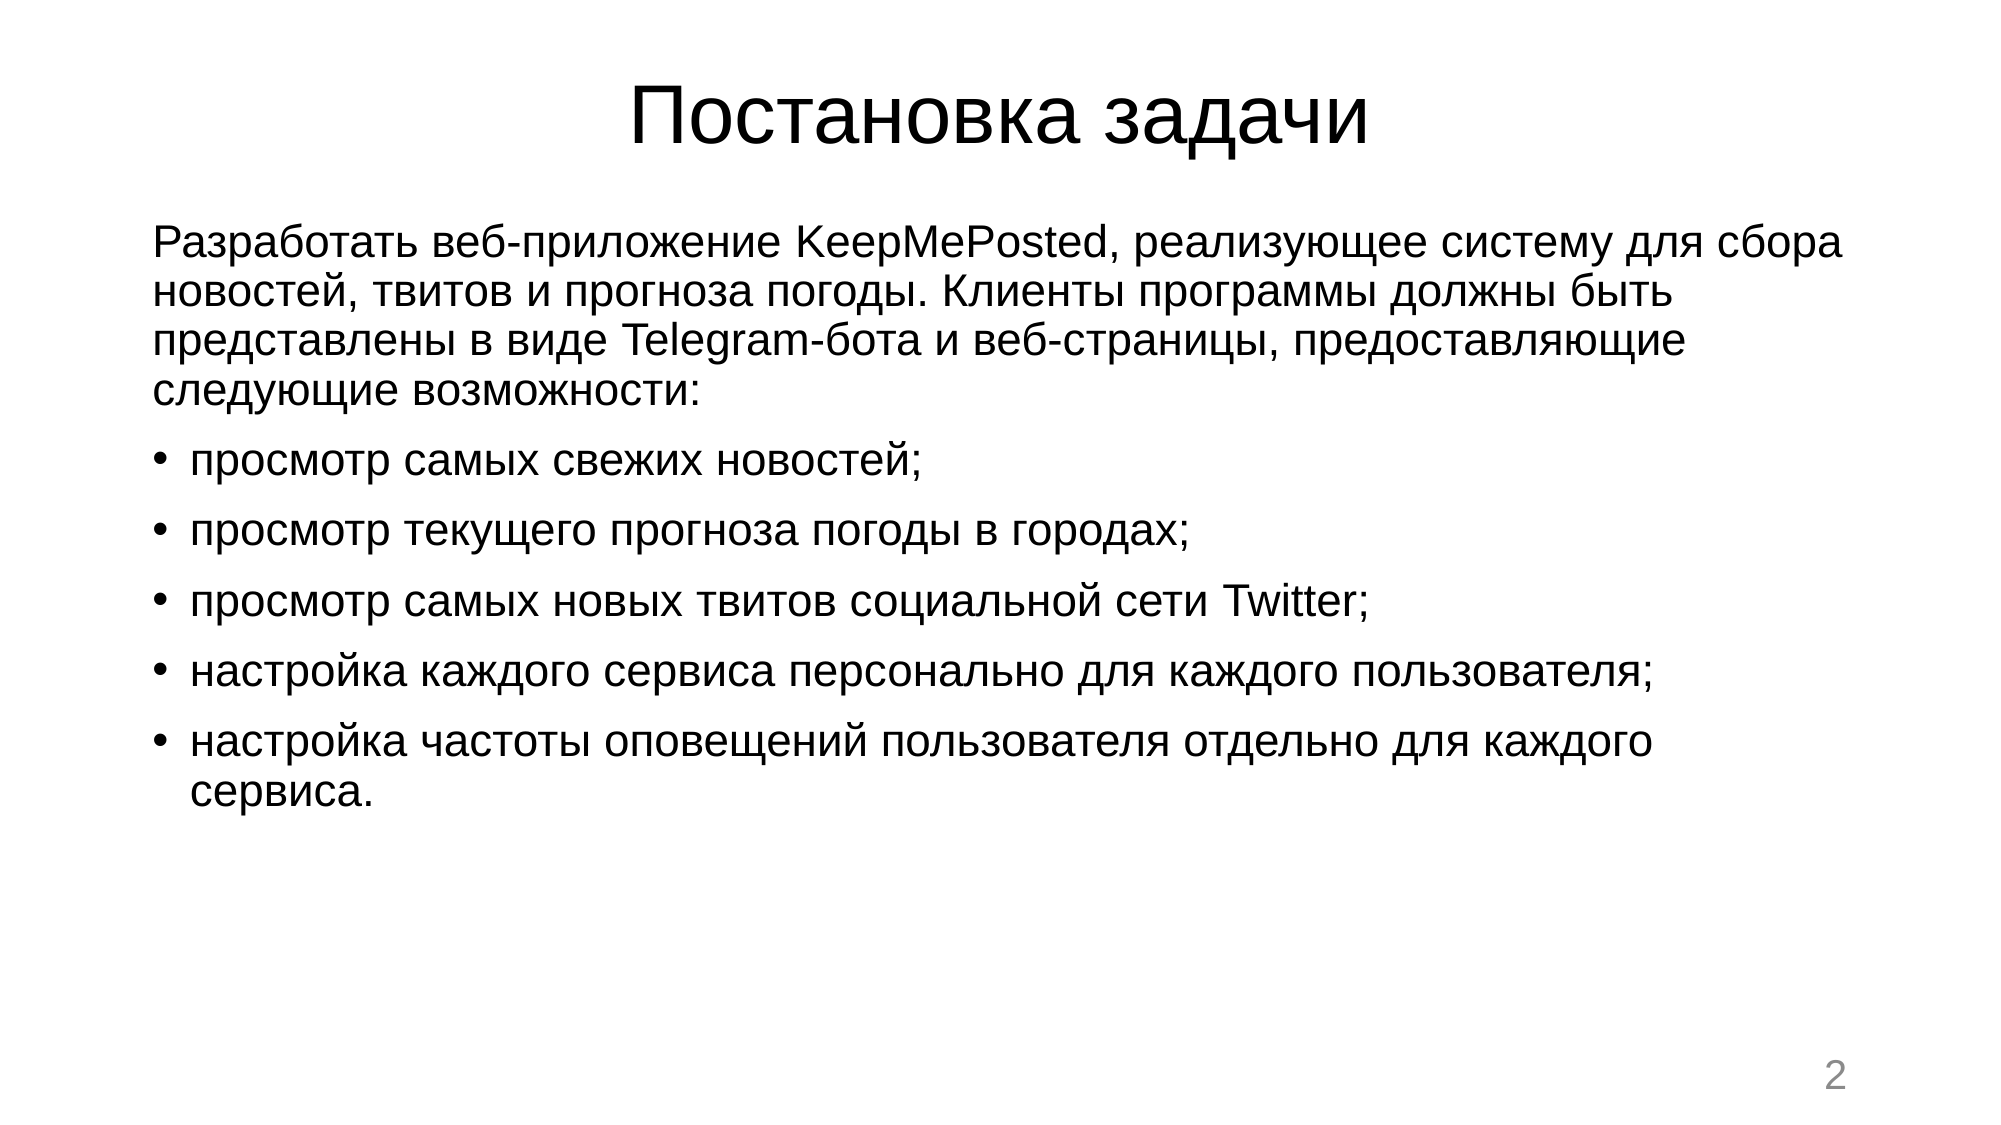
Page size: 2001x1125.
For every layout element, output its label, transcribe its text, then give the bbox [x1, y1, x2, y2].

list Разработать веб-приложение KeepMePosted, реализующее систему для сбора новостей, твитов и прогноза погоды. Клиенты программы должны быть представлены в виде Telegram-бота и веб-страницы, предоставляющие следующие возможности: просмотр самых свежих новостей; просмотр текущего прогноза погоды в городах; просмотр самых новых твитов социальной сети Twitter; настройка каждого сервиса персонально для каждого пользователя; настройка частоты оповещений пользователя отдельно для каждого сервиса. [137, 210, 1863, 976]
slide_number 2 [1412, 1042, 1863, 1103]
title Постановка задачи [137, 22, 1863, 210]
